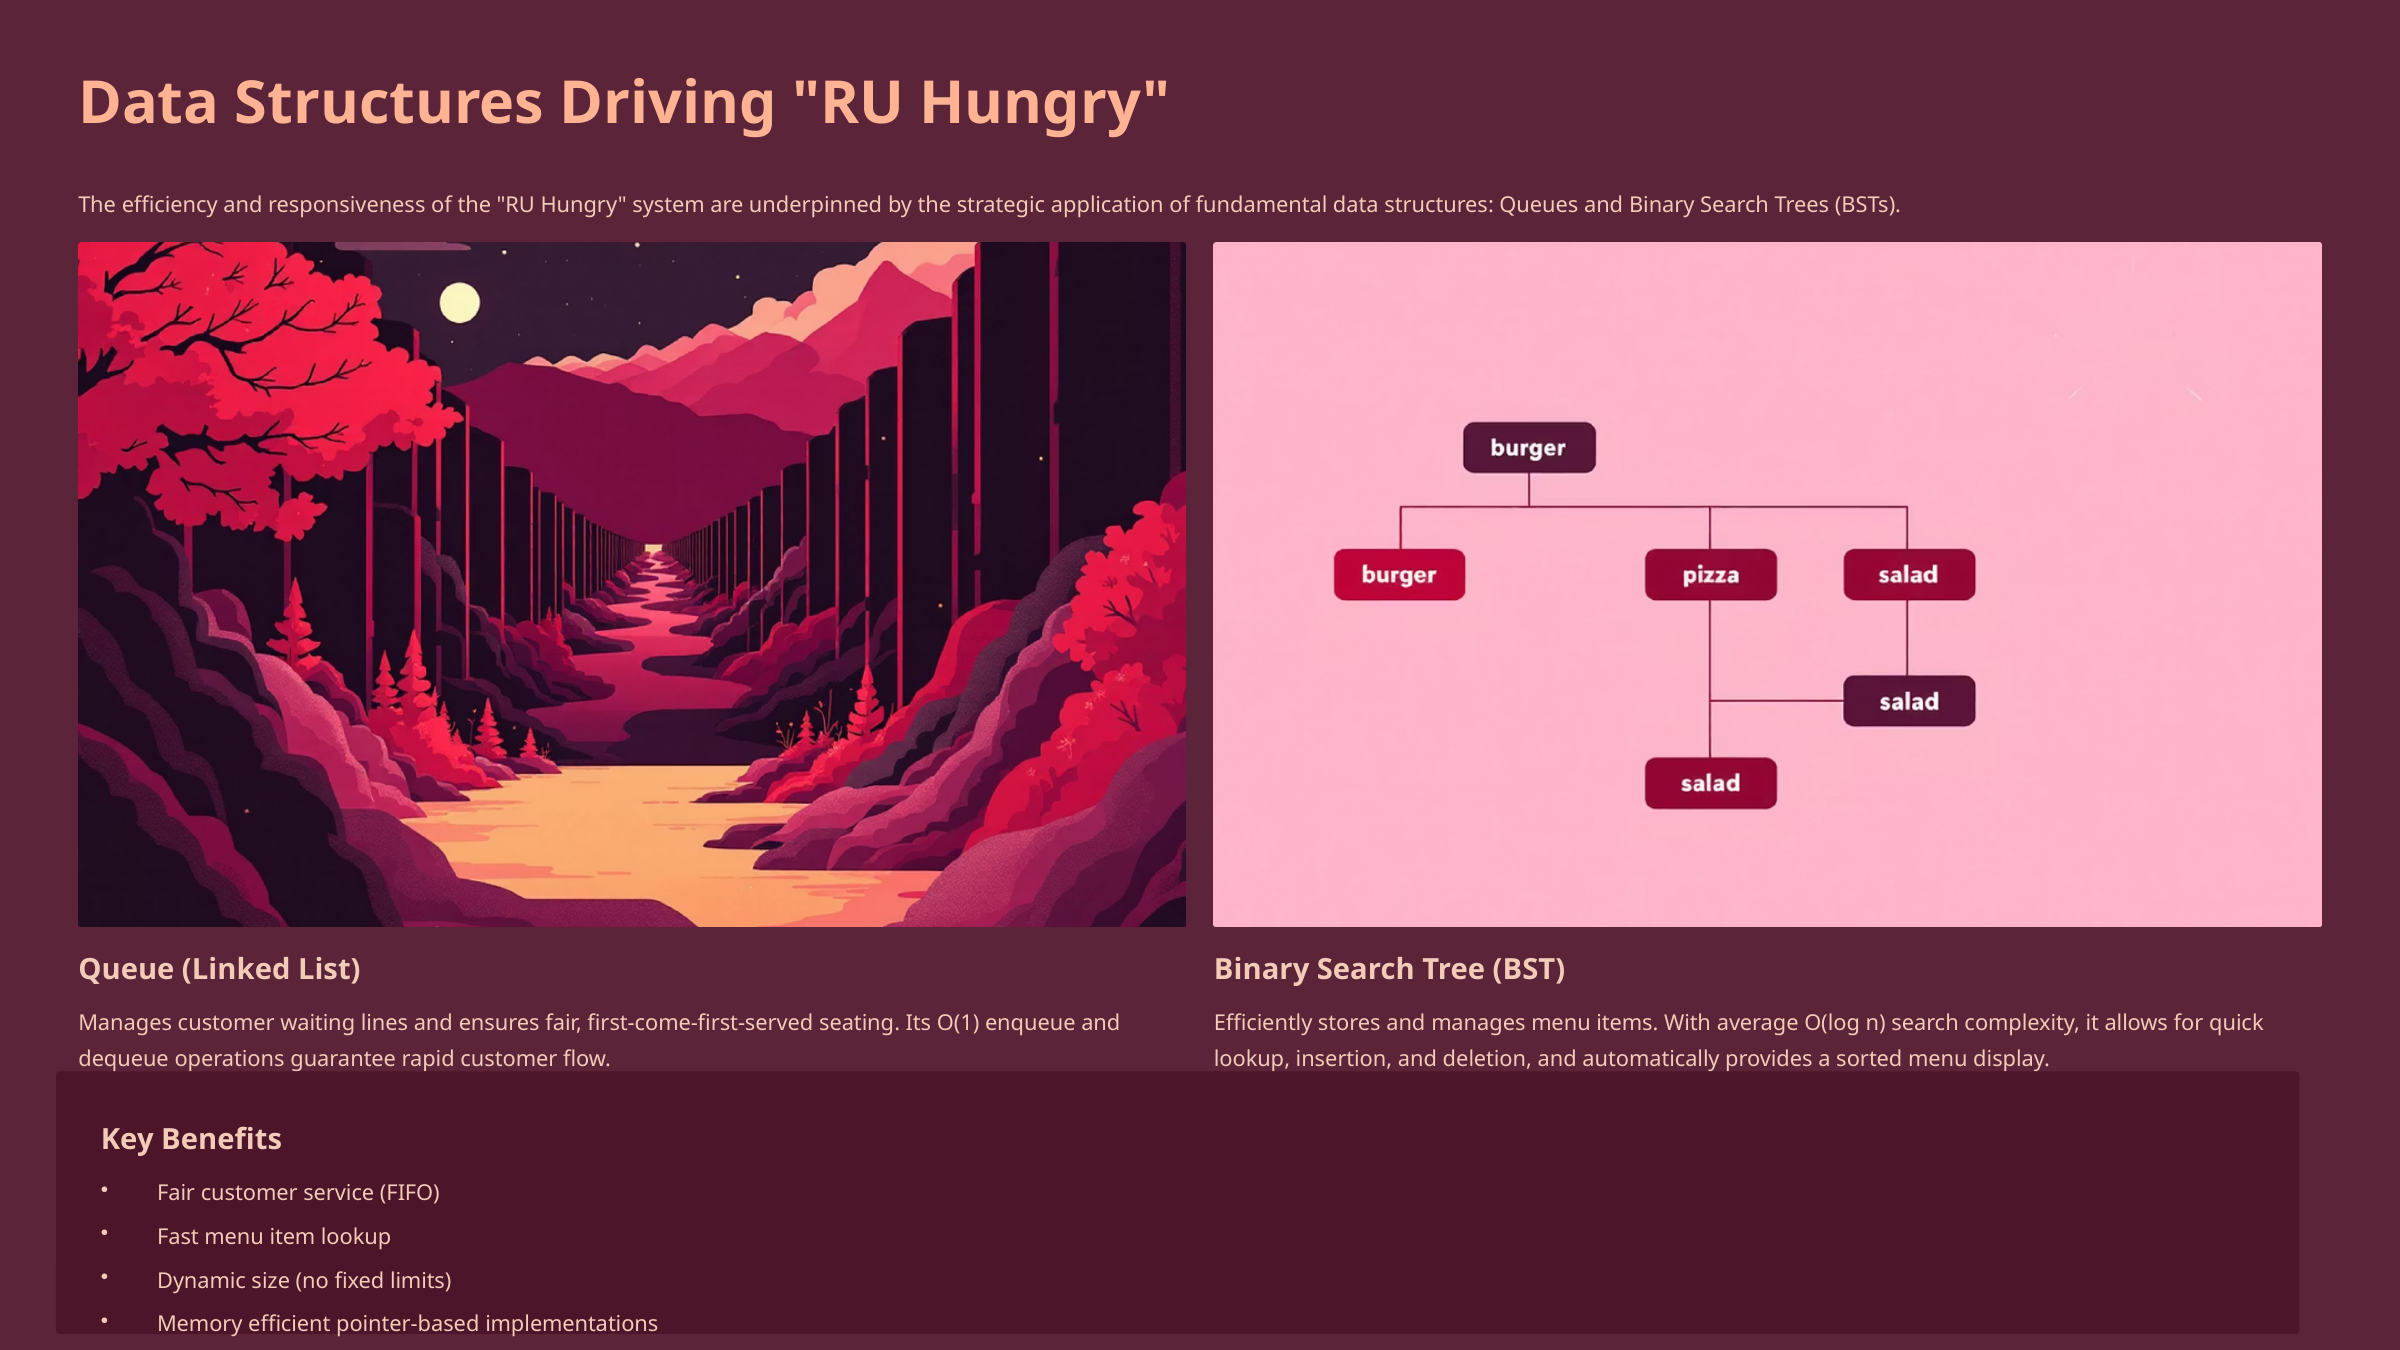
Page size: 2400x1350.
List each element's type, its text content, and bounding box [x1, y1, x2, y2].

text_box Dynamic size (no fixed limits) [100, 1257, 2300, 1293]
text_box The efficiency and responsiveness of the "RU Hungry" system are underpinned by the strategic application of fundamental data structures: Queues and Binary Search Trees (BSTs). [78, 181, 2322, 217]
text_box Efficiently stores and manages menu items. With average O(log n) search complexity, it allows for quick lookup, insertion, and deletion, and automatically provides a sorted menu display. [1213, 999, 2322, 1072]
text_box Memory efficient pointer-based implementations [100, 1300, 2300, 1337]
text_box Manages customer waiting lines and ensures fair, first-come-first-served seating. Its O(1) enqueue and dequeue operations guarantee rapid customer flow. [78, 999, 1186, 1071]
picture [77, 241, 1187, 928]
text_box Key Benefits [100, 1118, 400, 1157]
text_box [55, 1071, 2300, 1334]
picture [1213, 241, 2323, 928]
text_box Queue (Linked List) [78, 948, 378, 987]
text_box Data Structures Driving "RU Hungry" [78, 61, 1144, 137]
text_box Binary Search Tree (BST) [1213, 948, 1570, 987]
text_box Fast menu item lookup [100, 1213, 2300, 1250]
text_box Fair customer service (FIFO) [100, 1169, 2300, 1206]
